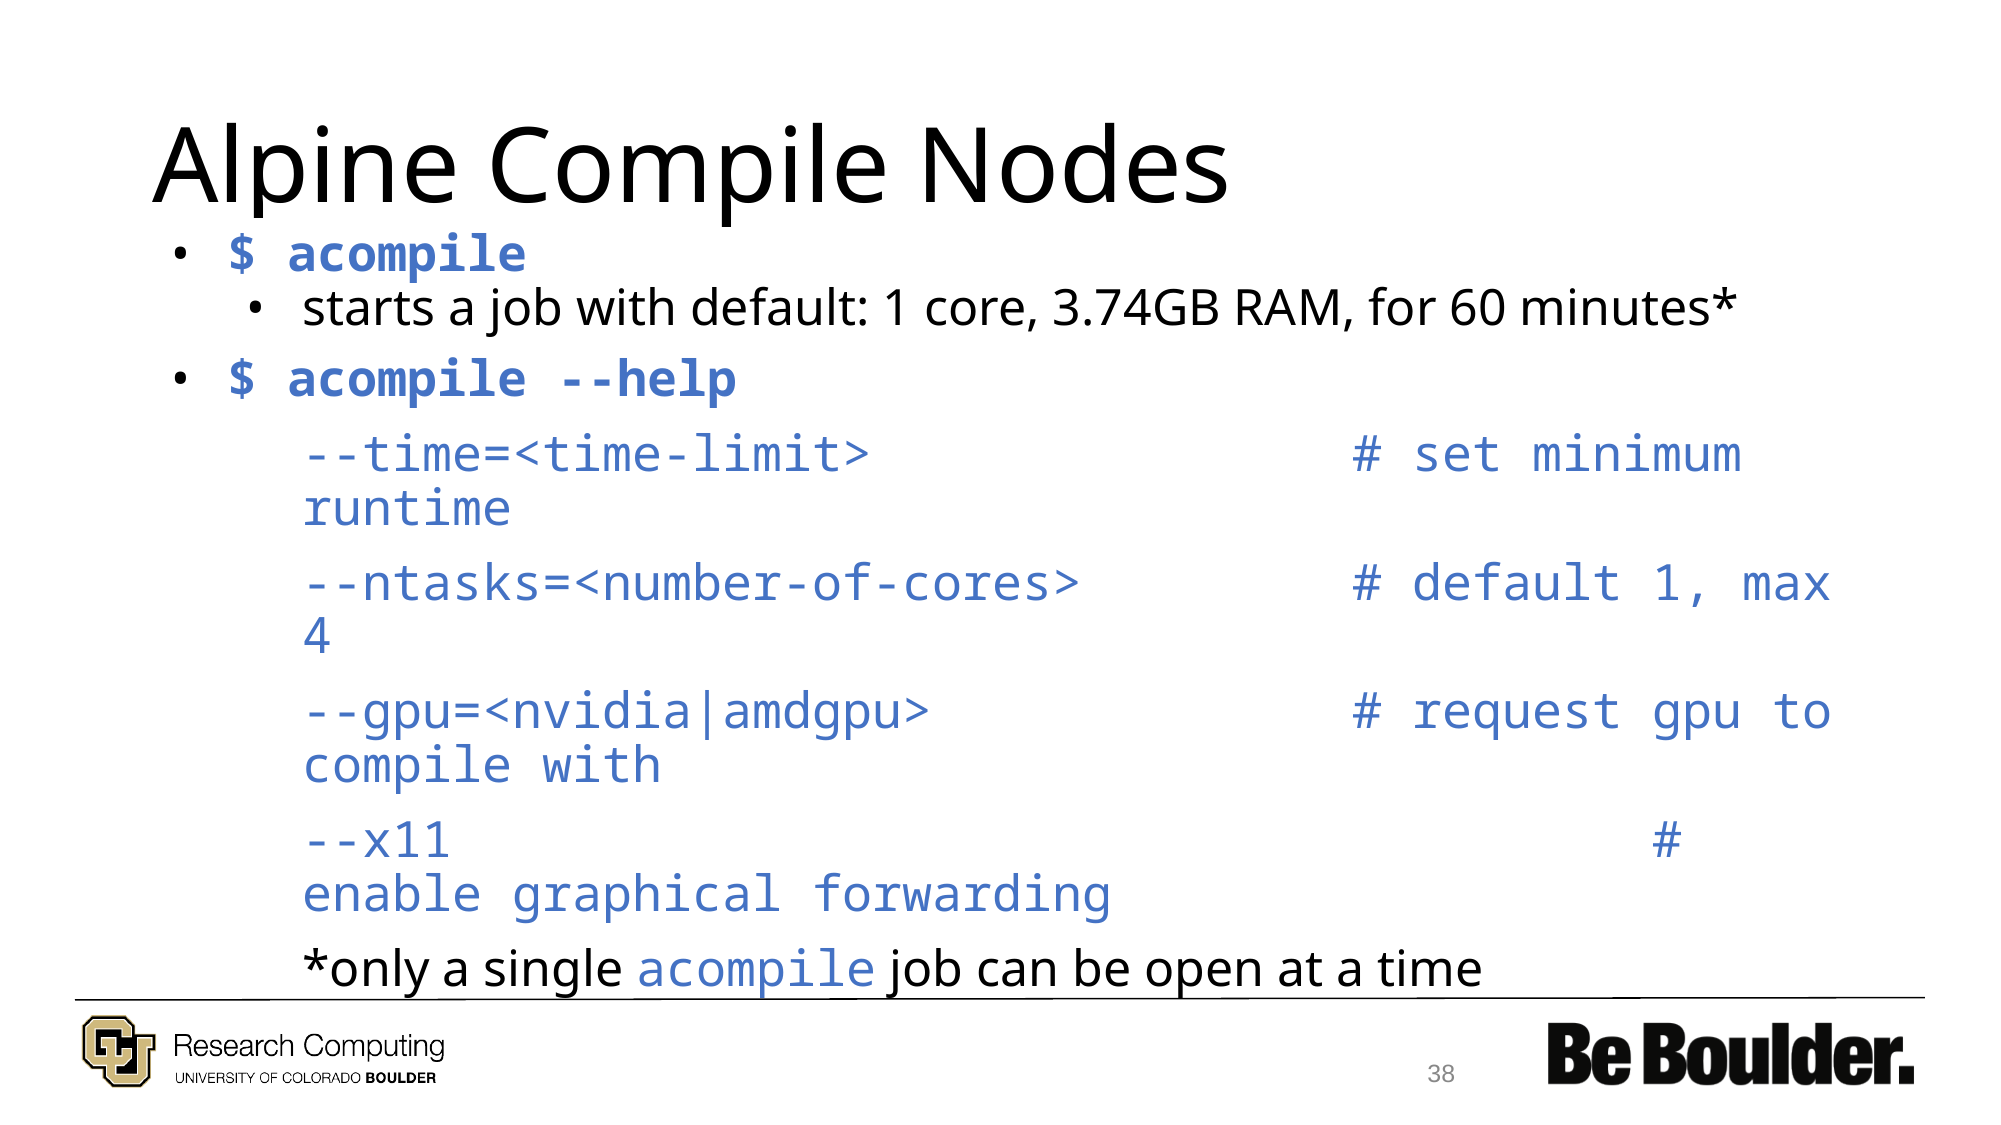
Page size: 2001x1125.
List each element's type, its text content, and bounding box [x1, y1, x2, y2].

title Alpine Compile Nodes [137, 59, 1863, 221]
list $ acompile starts a job with default: 1 core, 3.74GB RAM, for 60 minutes* $ acompile --help --time=<time-limit> # set minimum runtime --ntasks=<number-of-cores> # default 1, max 4 --gpu=<nvidia|amdgpu> # request gpu to compile with --x11 # enable graphical forwarding *only a single acompile job can be open at a time [137, 221, 1863, 904]
picture [81, 1015, 444, 1088]
picture [1524, 1015, 1938, 1088]
slide_number 38 [1412, 1042, 1525, 1103]
